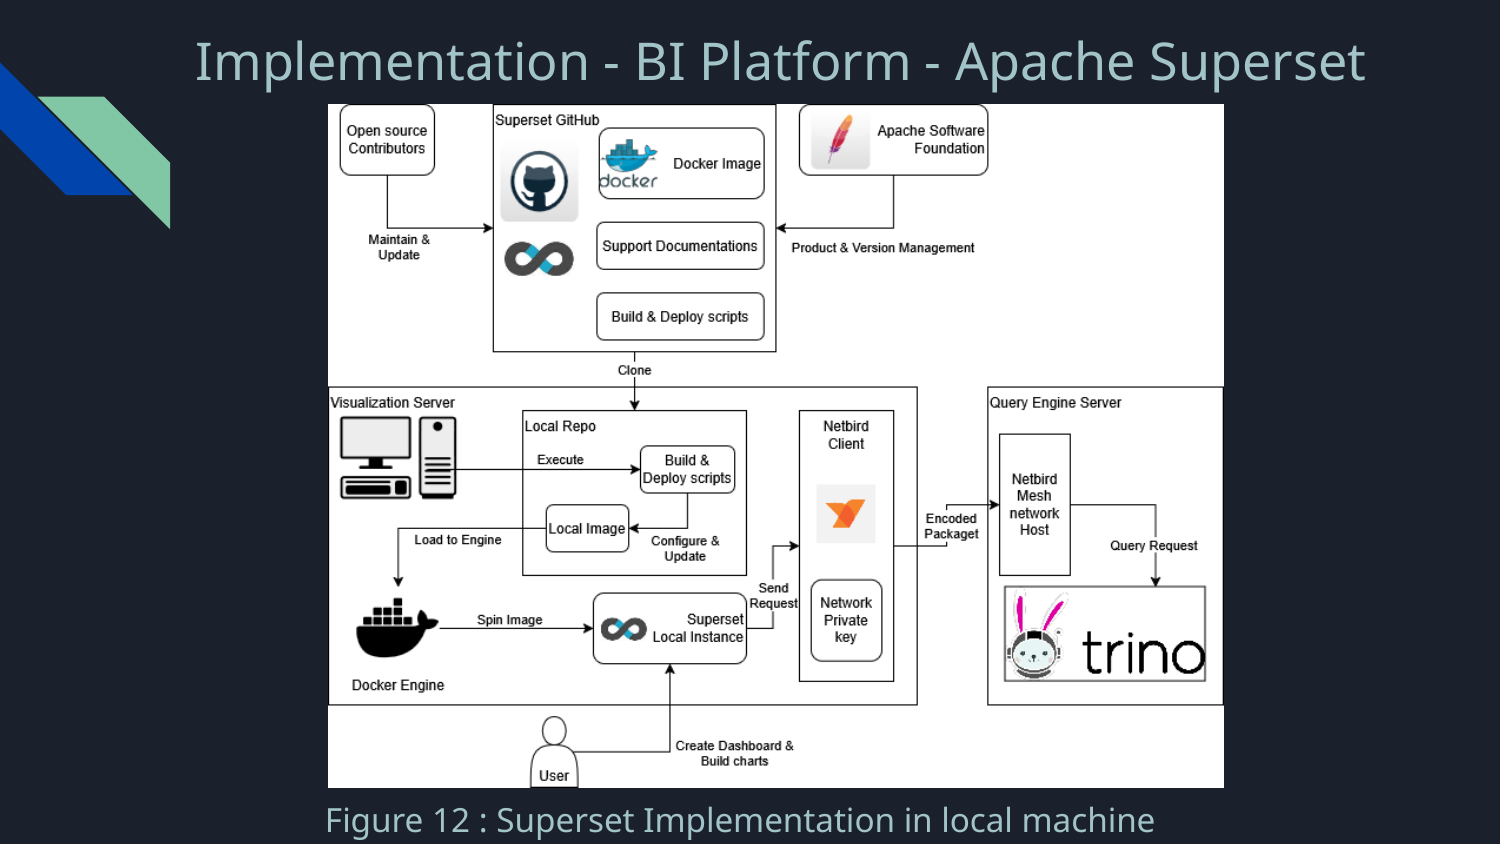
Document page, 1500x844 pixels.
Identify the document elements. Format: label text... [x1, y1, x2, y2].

title Implementation - BI Platform - Apache Superset [180, 13, 1500, 119]
picture [328, 104, 1224, 789]
list Figure 12 : Superset Implementation in local machine [309, 778, 1283, 844]
